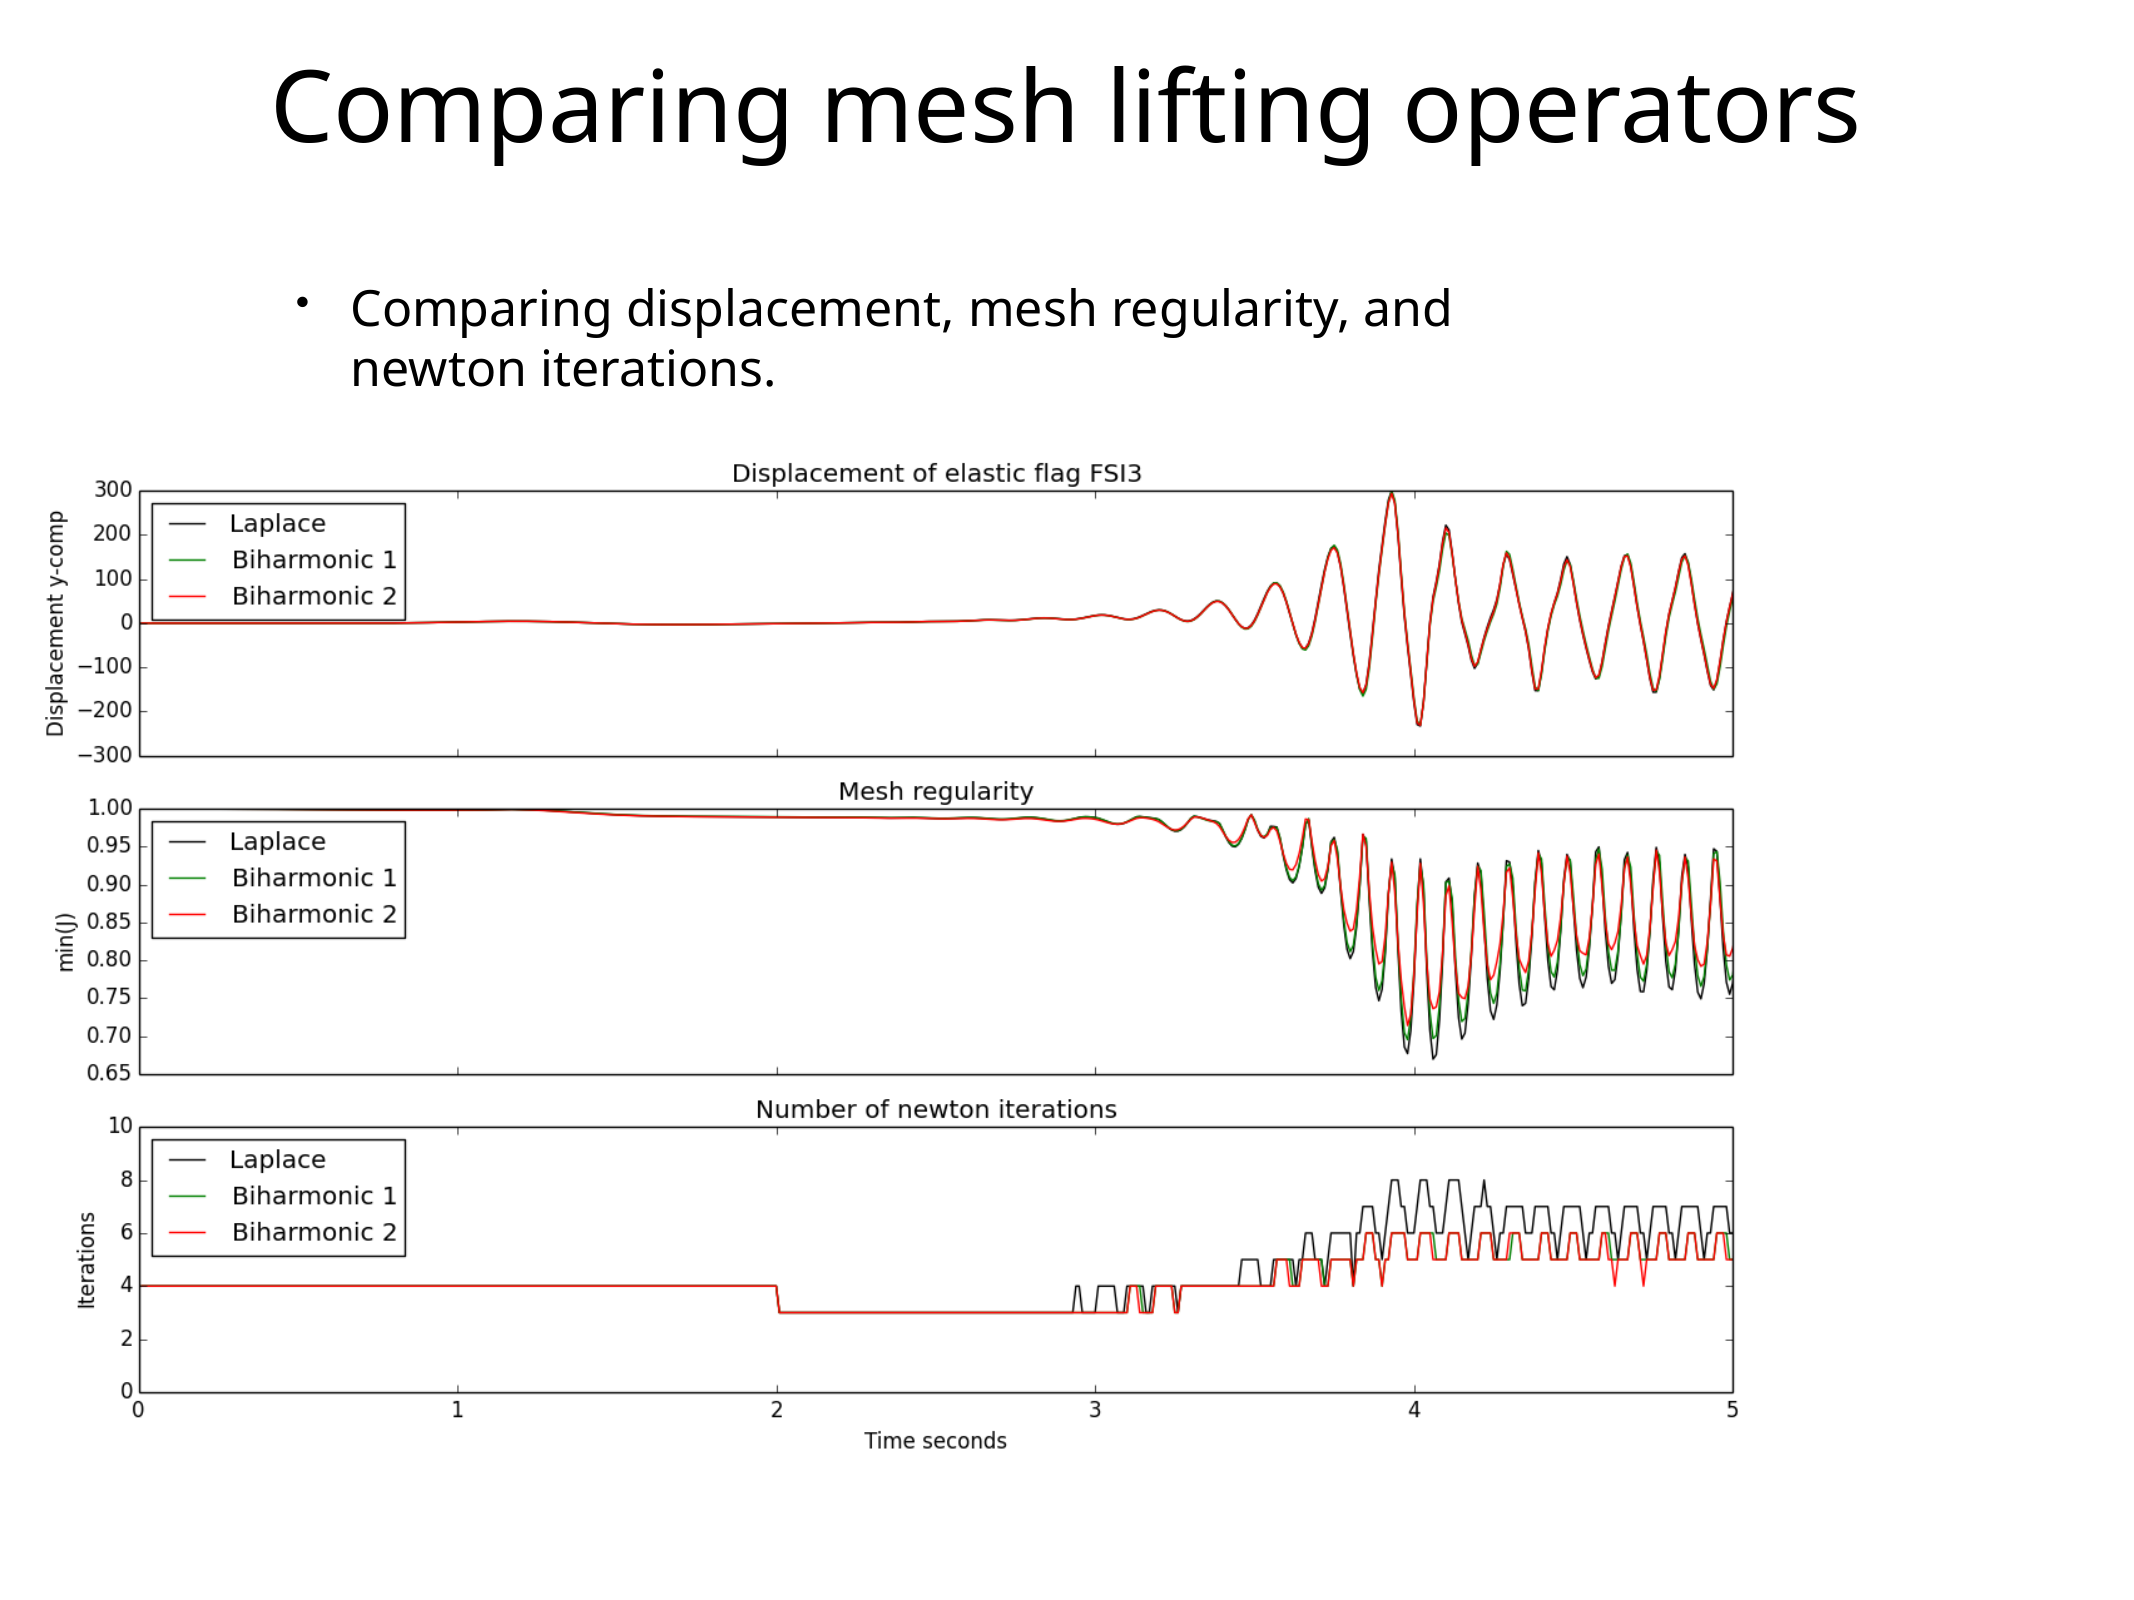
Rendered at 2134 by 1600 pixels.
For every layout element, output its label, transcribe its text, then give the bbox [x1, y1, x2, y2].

picture [24, 378, 1774, 1505]
text_box Comparing displacement, mesh regularity, and newton iterations. [287, 268, 1511, 378]
title Comparing mesh lifting operators [155, 0, 1978, 280]
